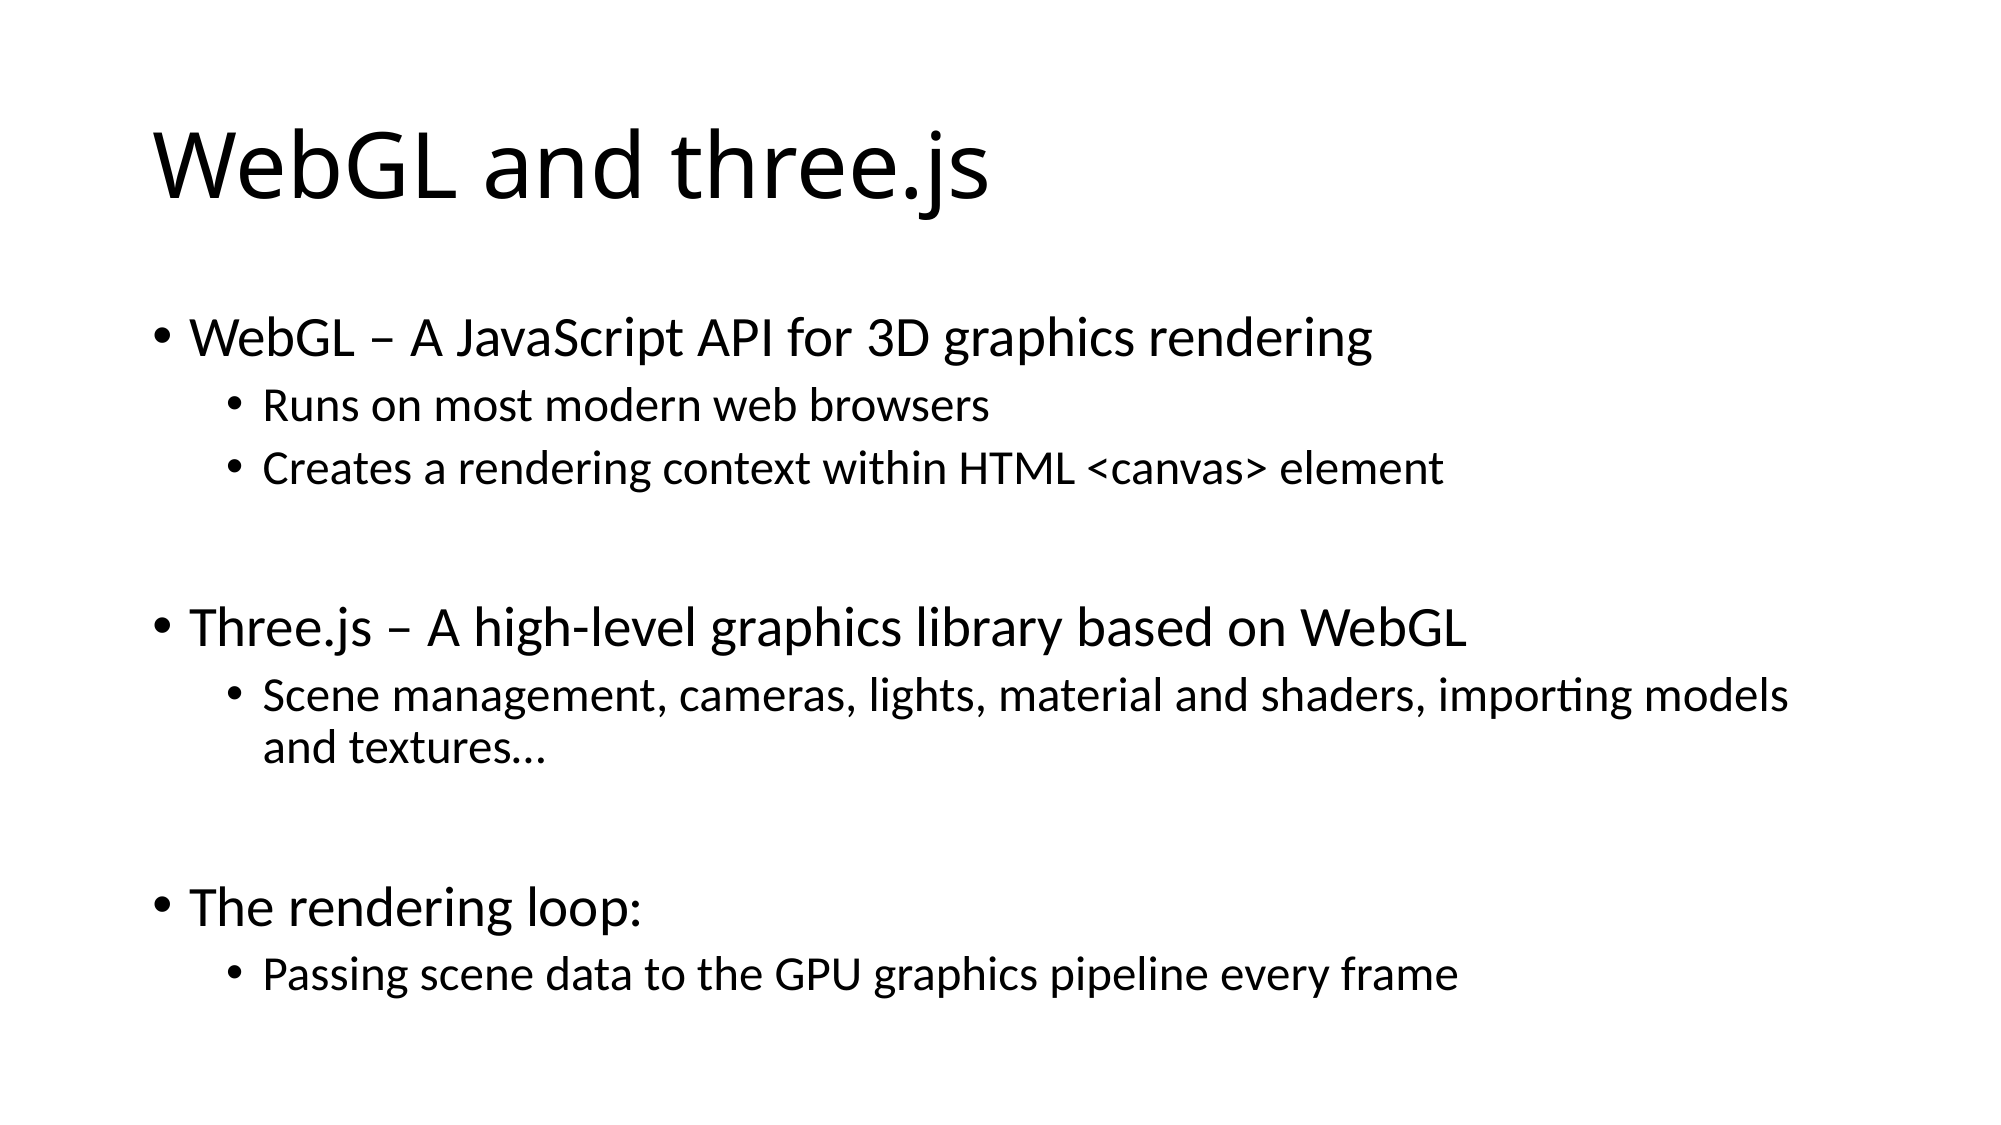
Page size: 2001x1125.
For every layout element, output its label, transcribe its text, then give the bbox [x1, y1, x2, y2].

title WebGL and three.js [137, 59, 1863, 278]
list WebGL – A JavaScript API for 3D graphics rendering Runs on most modern web browsers Creates a rendering context within HTML <canvas> element Three.js – A high-level graphics library based on WebGL Scene management, cameras, lights, material and shaders, importing models and textures… The rendering loop: Passing scene data to the GPU graphics pipeline every frame [137, 299, 1863, 1014]
